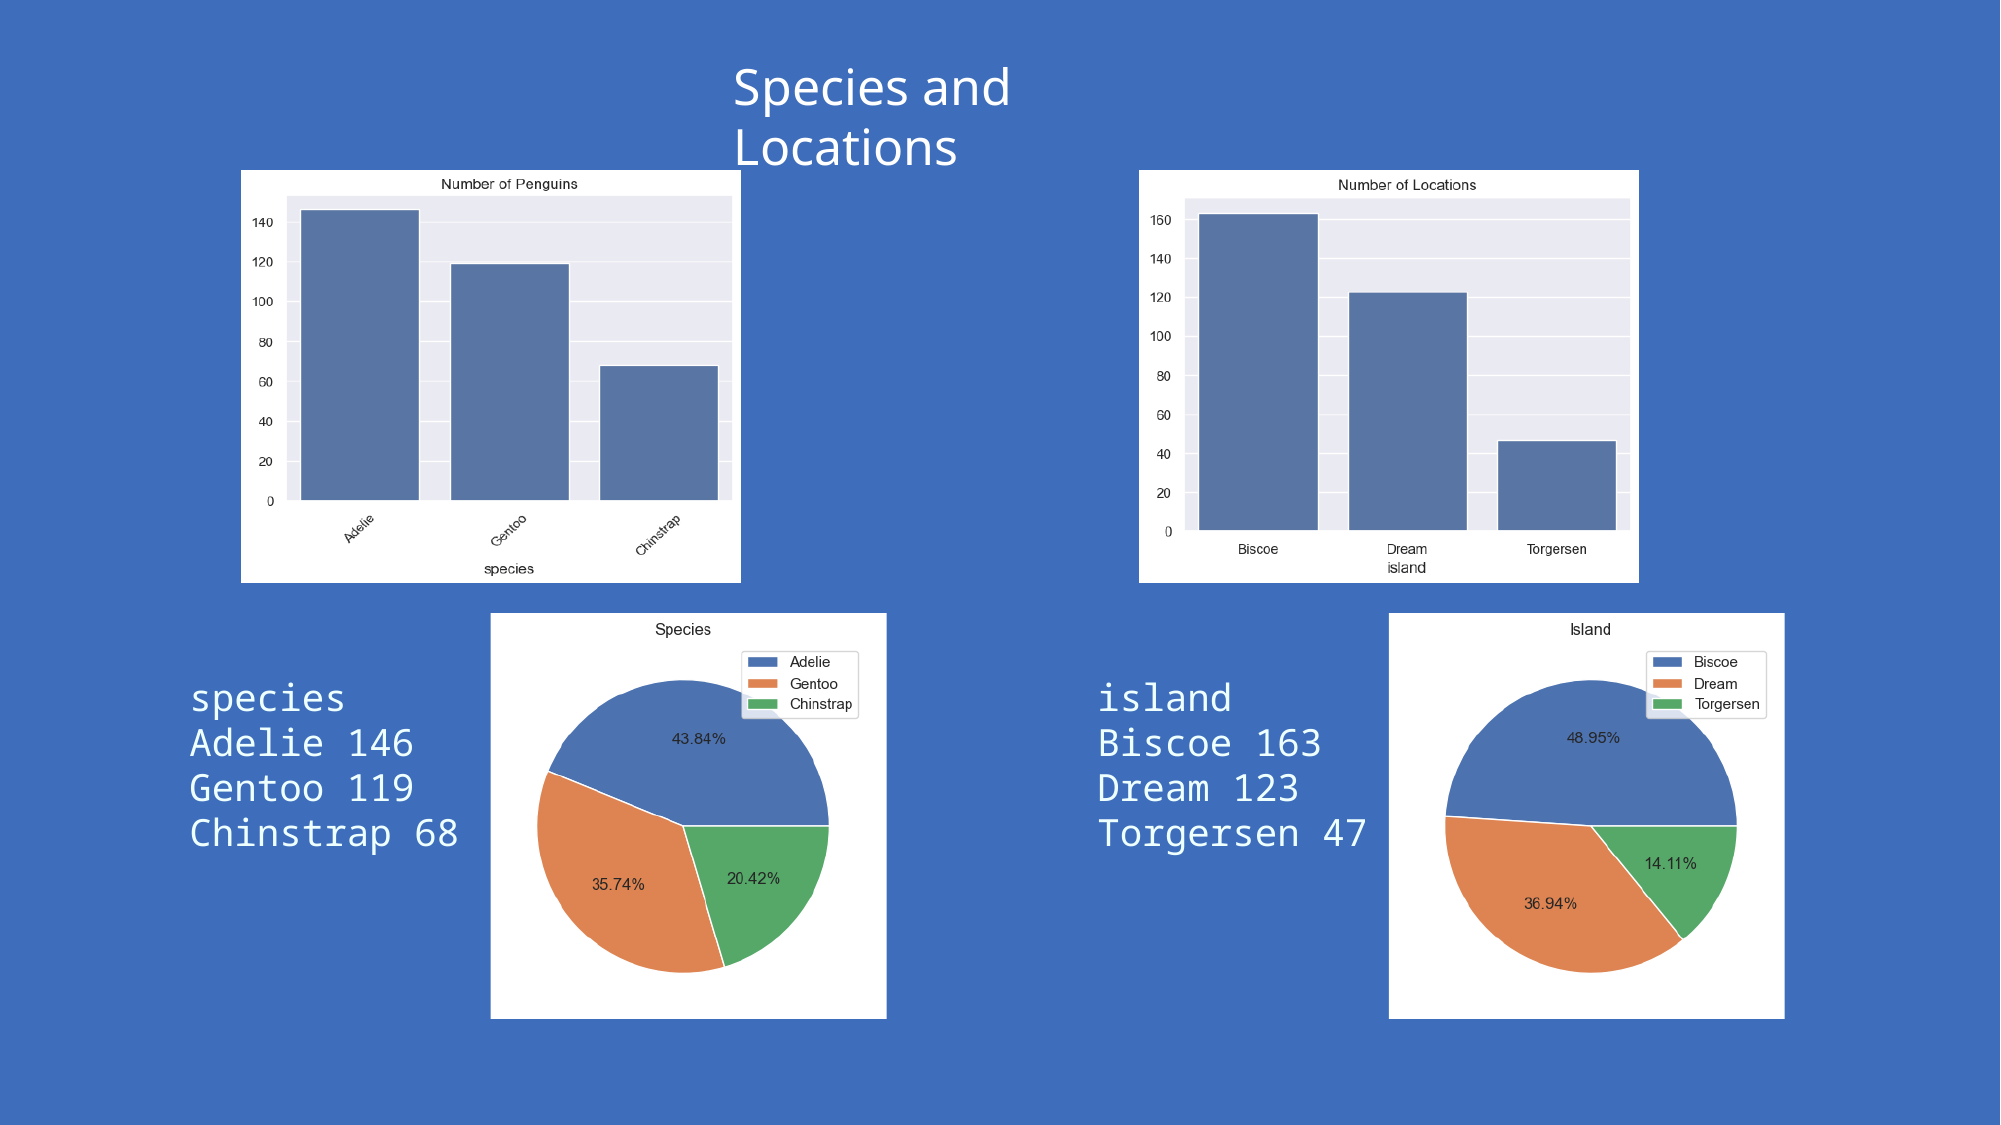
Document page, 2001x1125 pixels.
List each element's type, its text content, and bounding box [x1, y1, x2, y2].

text_box island Biscoe 163 Dream 123 Torgersen 47 [1082, 666, 1388, 862]
picture [1388, 613, 1785, 1019]
text_box Species and Locations [719, 48, 1249, 183]
picture [490, 613, 887, 1019]
picture [1139, 170, 1639, 583]
text_box species Adelie 146 Gentoo 119 Chinstrap 68 [174, 666, 490, 862]
picture [240, 170, 741, 583]
